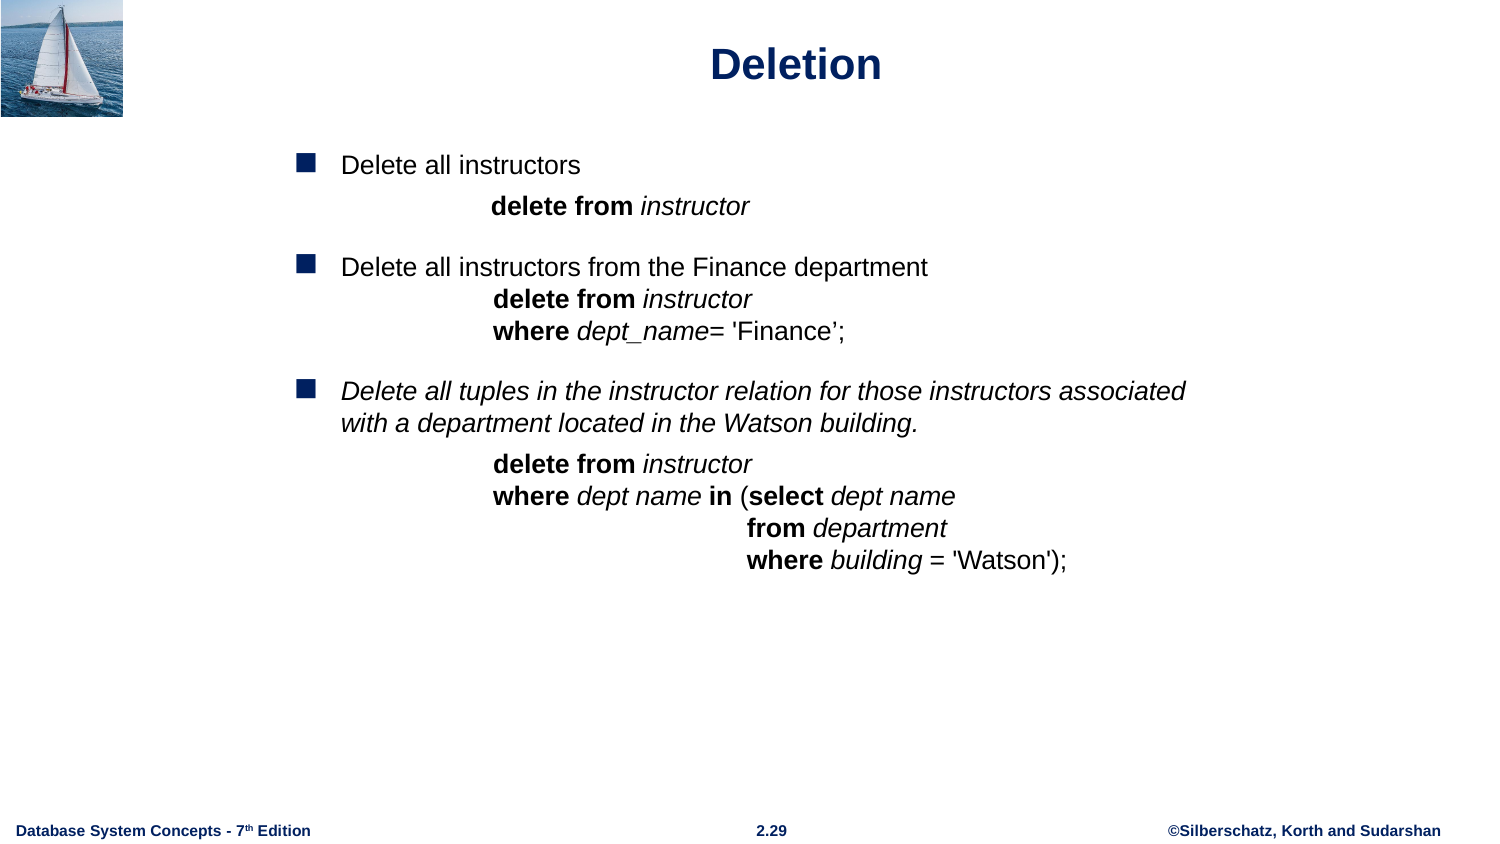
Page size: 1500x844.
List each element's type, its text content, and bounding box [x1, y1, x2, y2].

title Deletion [299, 20, 1294, 96]
list Delete all instructors delete from instructor Delete all instructors from the Finance department delete from instructor where dept_name= 'Finance’; Delete all tuples in the instructor relation for those instructors associated with a department located in the Watson building. delete from instructor where dept name in (select dept name from department where building = 'Watson'); [283, 140, 1223, 778]
picture [0, 0, 123, 117]
